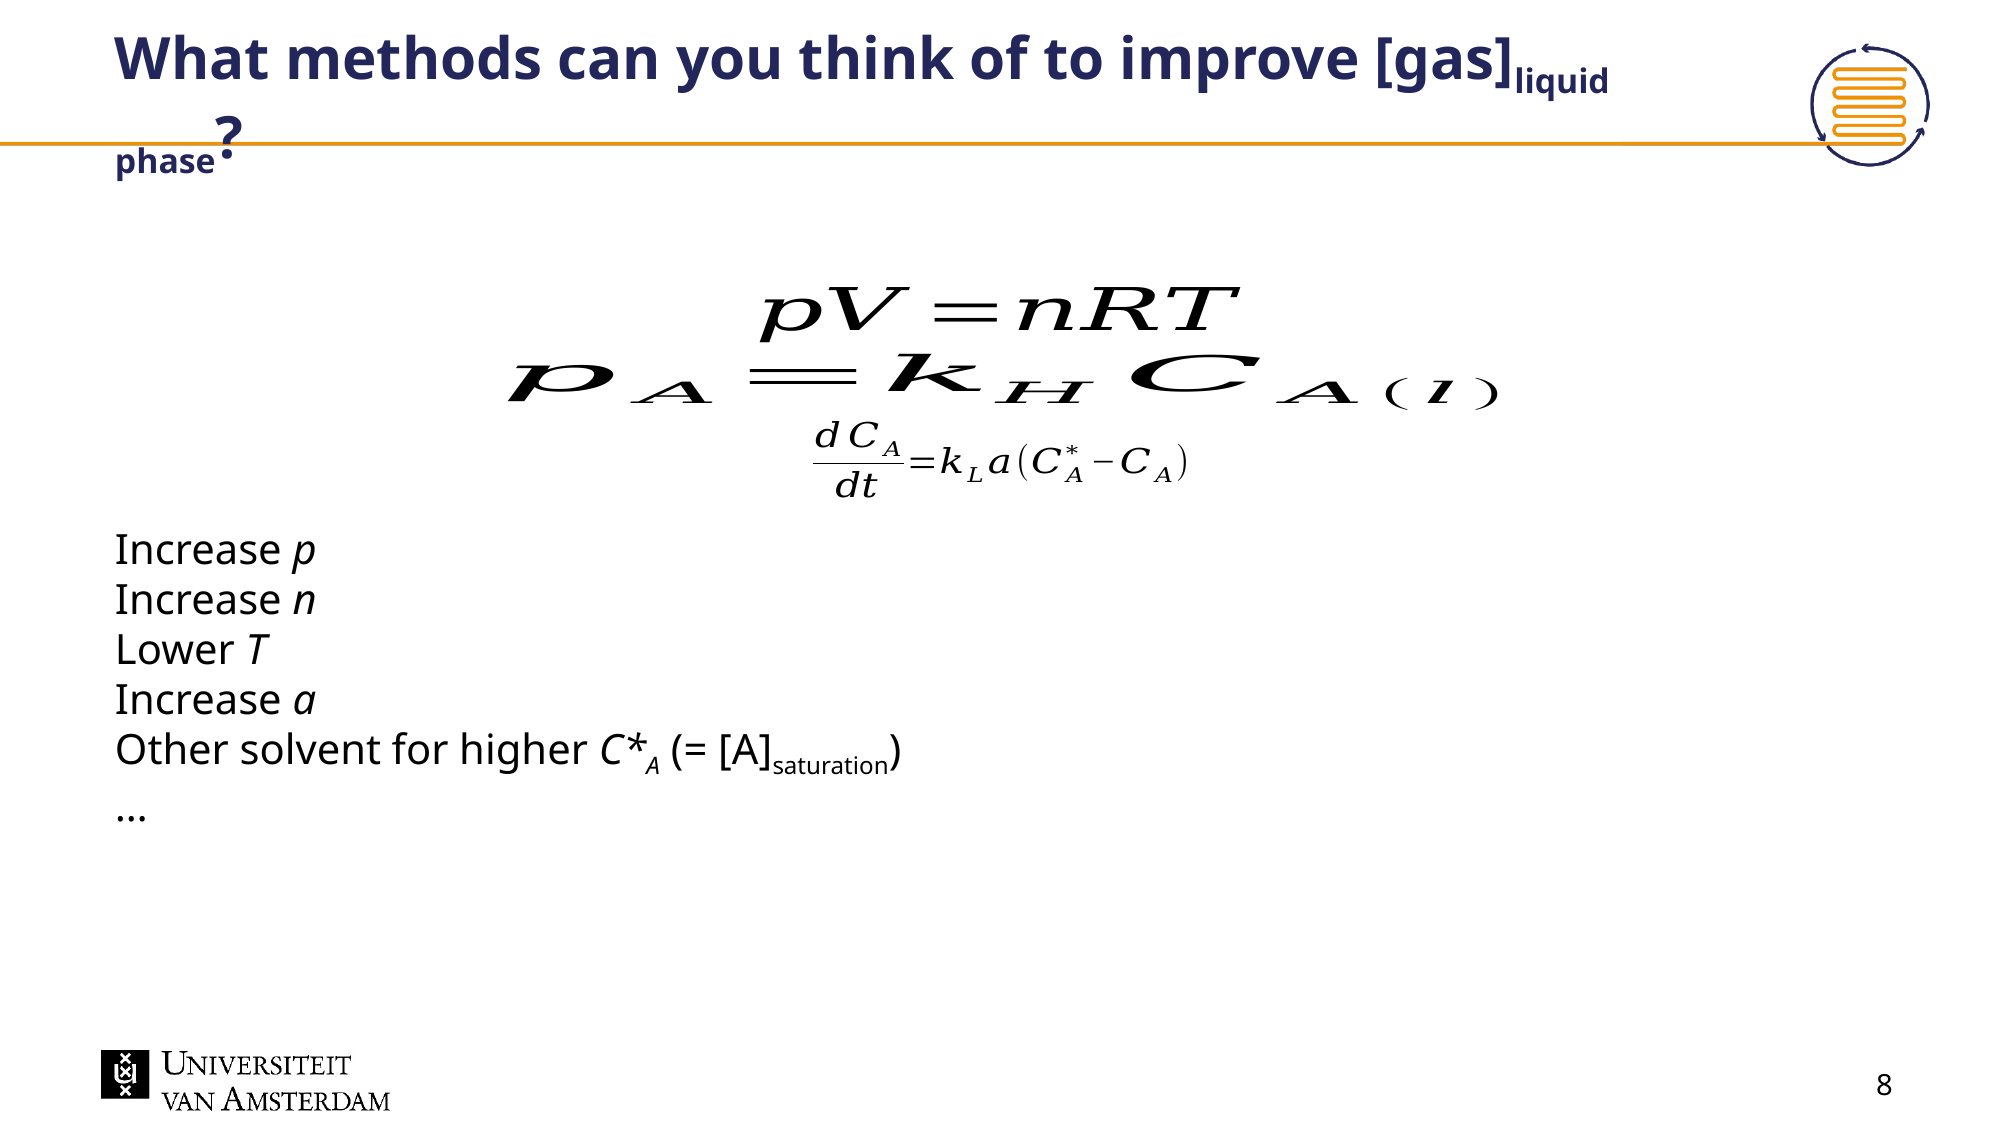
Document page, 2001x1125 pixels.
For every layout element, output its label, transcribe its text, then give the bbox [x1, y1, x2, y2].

slide_number 8 [1441, 1058, 1908, 1103]
title What methods can you think of to improve [gas]liquid phase? [99, 35, 1741, 166]
picture [101, 1050, 390, 1111]
list Increase p Increase n Lower T Increase a Other solvent for higher C*A (= [A]saturation) … [99, 515, 1900, 1035]
picture [0, 35, 1937, 174]
